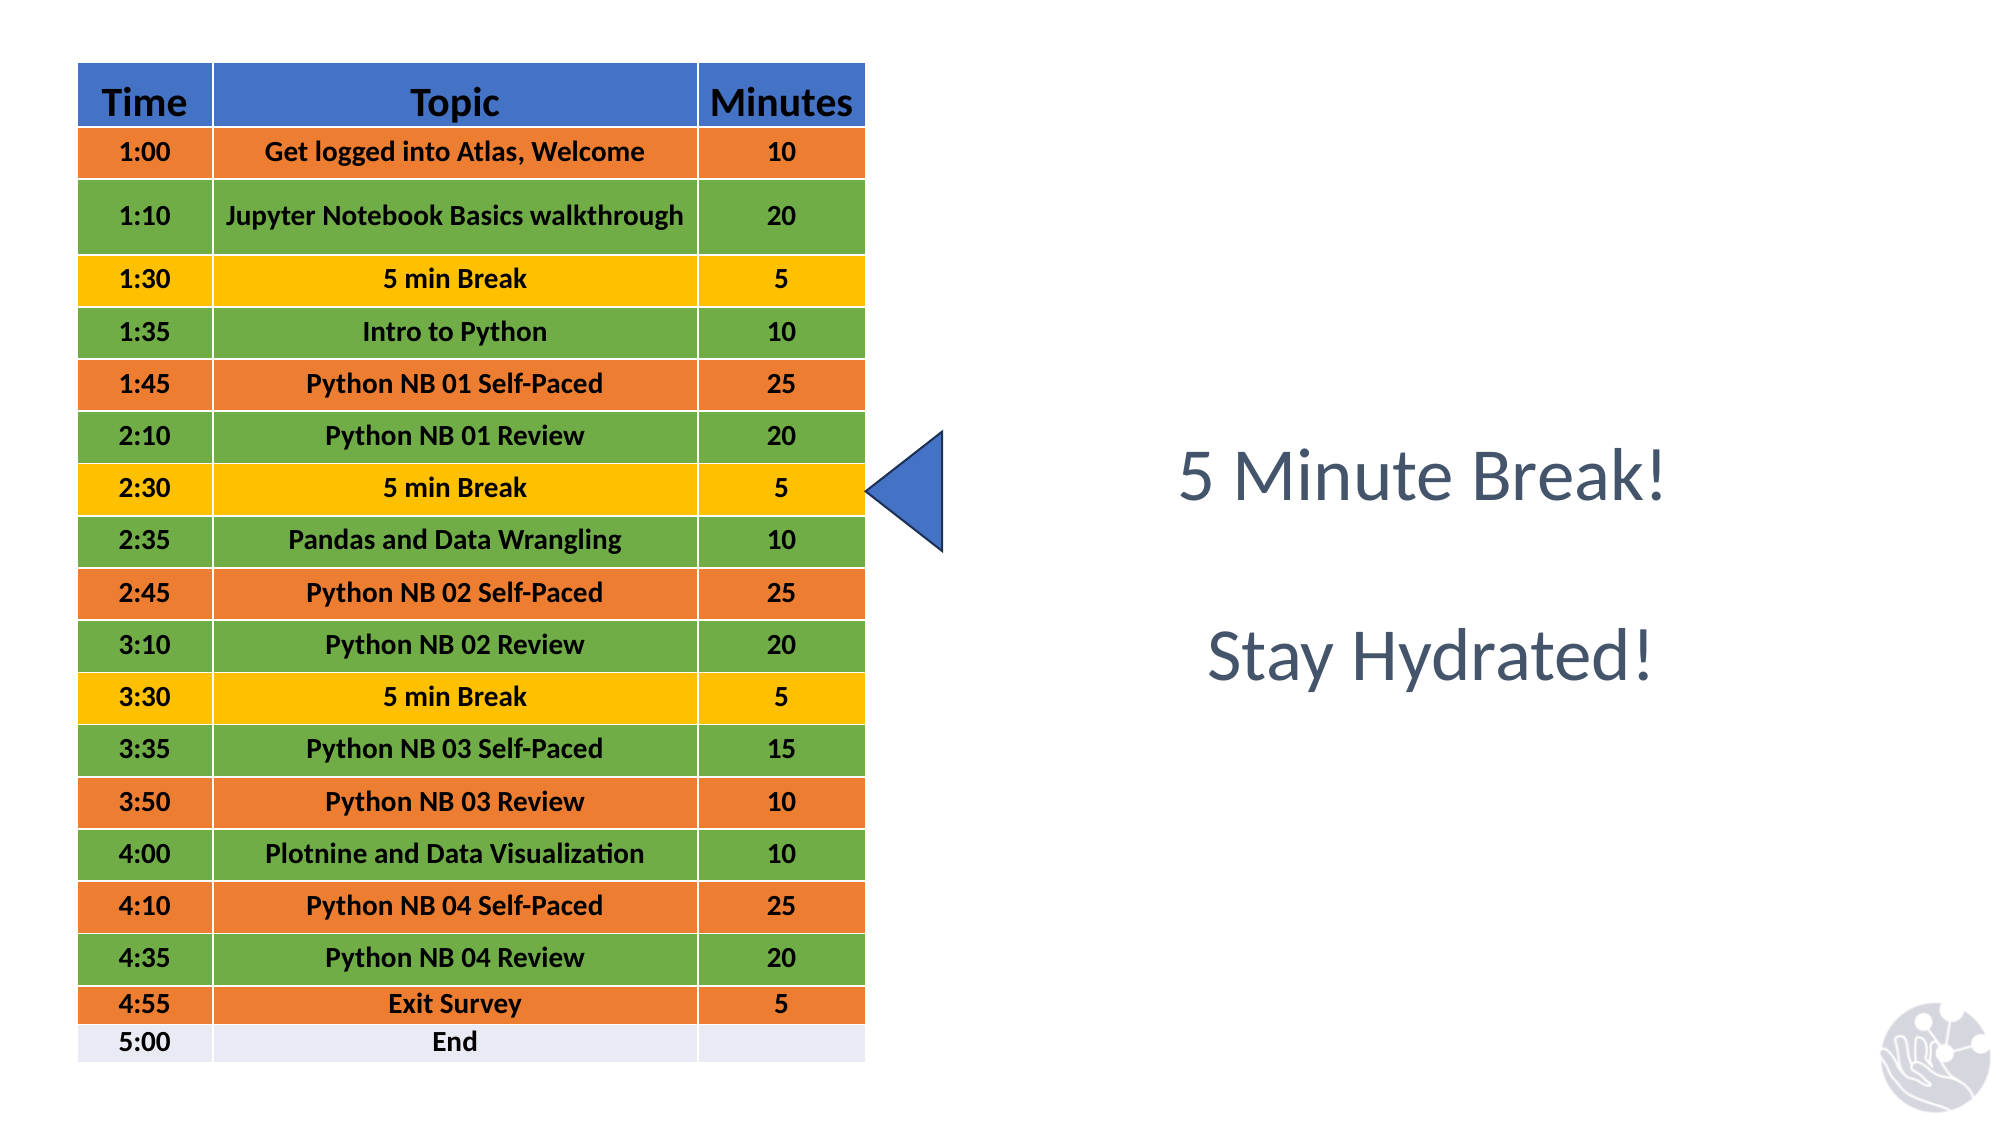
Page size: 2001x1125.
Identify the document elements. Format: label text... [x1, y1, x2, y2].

table_cell 5 [699, 256, 865, 306]
table_cell Pandas and Data Wrangling [214, 517, 697, 567]
table_cell [699, 1025, 865, 1062]
table_cell 1:00 [78, 128, 212, 178]
table_cell 1:45 [78, 360, 212, 410]
table_cell Python NB 01 Review [214, 412, 697, 463]
table_cell Python NB 02 Self-Paced [214, 569, 697, 619]
table_cell 20 [699, 412, 865, 463]
table_cell 10 [699, 778, 865, 828]
table_header Minutes [699, 63, 865, 126]
table_cell 4:35 [78, 934, 212, 985]
table_cell 2:45 [78, 569, 212, 619]
table_cell 5 min Break [214, 256, 697, 306]
table_cell 2:30 [78, 464, 212, 515]
table_cell 5 [699, 673, 865, 724]
text_box 5 Minute Break! Stay Hydrated! [1134, 418, 1730, 704]
table_header Time [78, 63, 212, 126]
table_cell 20 [699, 621, 865, 672]
table_cell Python NB 04 Self-Paced [214, 882, 697, 933]
table_cell 20 [699, 180, 865, 254]
table_cell 10 [699, 308, 865, 358]
table_cell 1:10 [78, 180, 212, 254]
table_cell 5 min Break [214, 673, 697, 724]
table_cell 5 [699, 464, 865, 515]
text_box [863, 429, 944, 554]
table_cell 3:50 [78, 778, 212, 828]
table_cell Jupyter Notebook Basics walkthrough [214, 180, 697, 254]
table_cell Get logged into Atlas, Welcome [214, 128, 697, 178]
table_cell End [214, 1025, 697, 1062]
table_cell 1:30 [78, 256, 212, 306]
table_cell 15 [699, 725, 865, 776]
table_cell 5 min Break [214, 464, 697, 515]
table_cell 2:10 [78, 412, 212, 463]
table_cell 10 [699, 517, 865, 567]
table_cell 4:55 [78, 987, 212, 1024]
table_cell 3:10 [78, 621, 212, 672]
table_cell 4:00 [78, 830, 212, 880]
table_cell Exit Survey [214, 987, 697, 1024]
table_cell 20 [699, 934, 865, 985]
table_cell Python NB 04 Review [214, 934, 697, 985]
table_cell 25 [699, 882, 865, 933]
table_cell 10 [699, 830, 865, 880]
table_cell 5:00 [78, 1025, 212, 1062]
table_cell 3:35 [78, 725, 212, 776]
table_cell 3:30 [78, 673, 212, 724]
table_cell Intro to Python [214, 308, 697, 358]
table_cell Python NB 03 Self-Paced [214, 725, 697, 776]
table_cell Python NB 03 Review [214, 778, 697, 828]
picture [1866, 991, 1998, 1125]
table_cell Python NB 01 Self-Paced [214, 360, 697, 410]
table_cell 25 [699, 569, 865, 619]
table_cell Plotnine and Data Visualization [214, 830, 697, 880]
table_cell 4:10 [78, 882, 212, 933]
table_cell 10 [699, 128, 865, 178]
table_cell 2:35 [78, 517, 212, 567]
table_cell Python NB 02 Review [214, 621, 697, 672]
table_cell 5 [699, 987, 865, 1024]
table_cell 1:35 [78, 308, 212, 358]
table_cell 25 [699, 360, 865, 410]
table_header Topic [214, 63, 697, 126]
